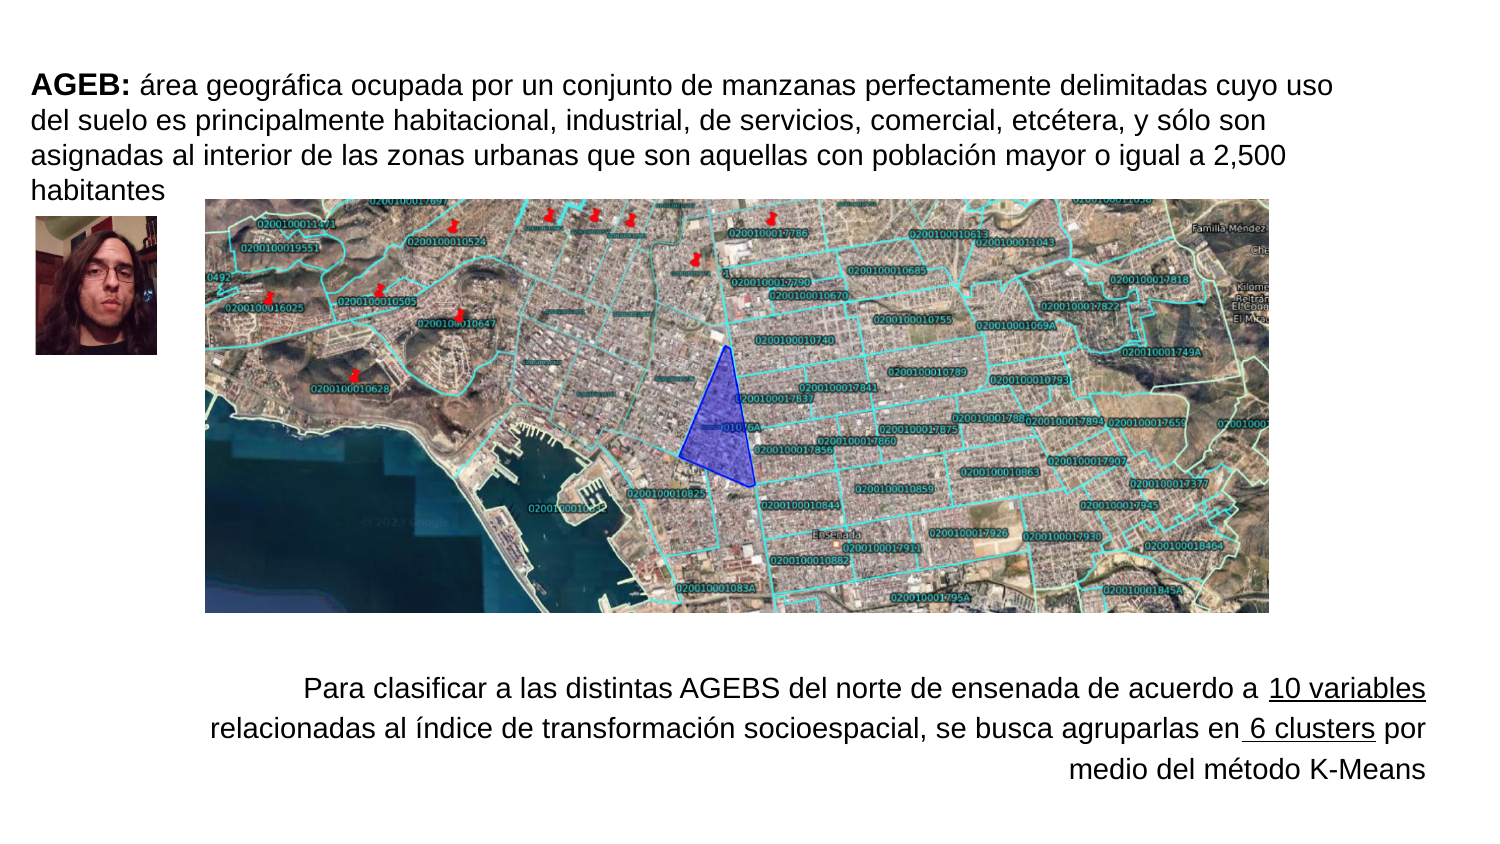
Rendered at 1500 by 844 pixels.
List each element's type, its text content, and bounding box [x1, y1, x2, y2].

picture [27, 215, 167, 356]
picture [205, 199, 1269, 614]
text_box AGEB: área geográfica ocupada por un conjunto de manzanas perfectamente delimitadas cuyo uso del suelo es principalmente habitacional, industrial, de servicios, comercial, etcétera, y sólo son asignadas al interior de las zonas urbanas que son aquellas con población mayor o igual a 2,500 habitantes [15, 48, 1397, 222]
text_box Para clasificar a las distintas AGEBS del norte de ensenada de acuerdo a 10 variables relacionadas al índice de transformación socioespacial, se busca agruparlas en 6 clusters por medio del método K-Means [163, 649, 1442, 800]
